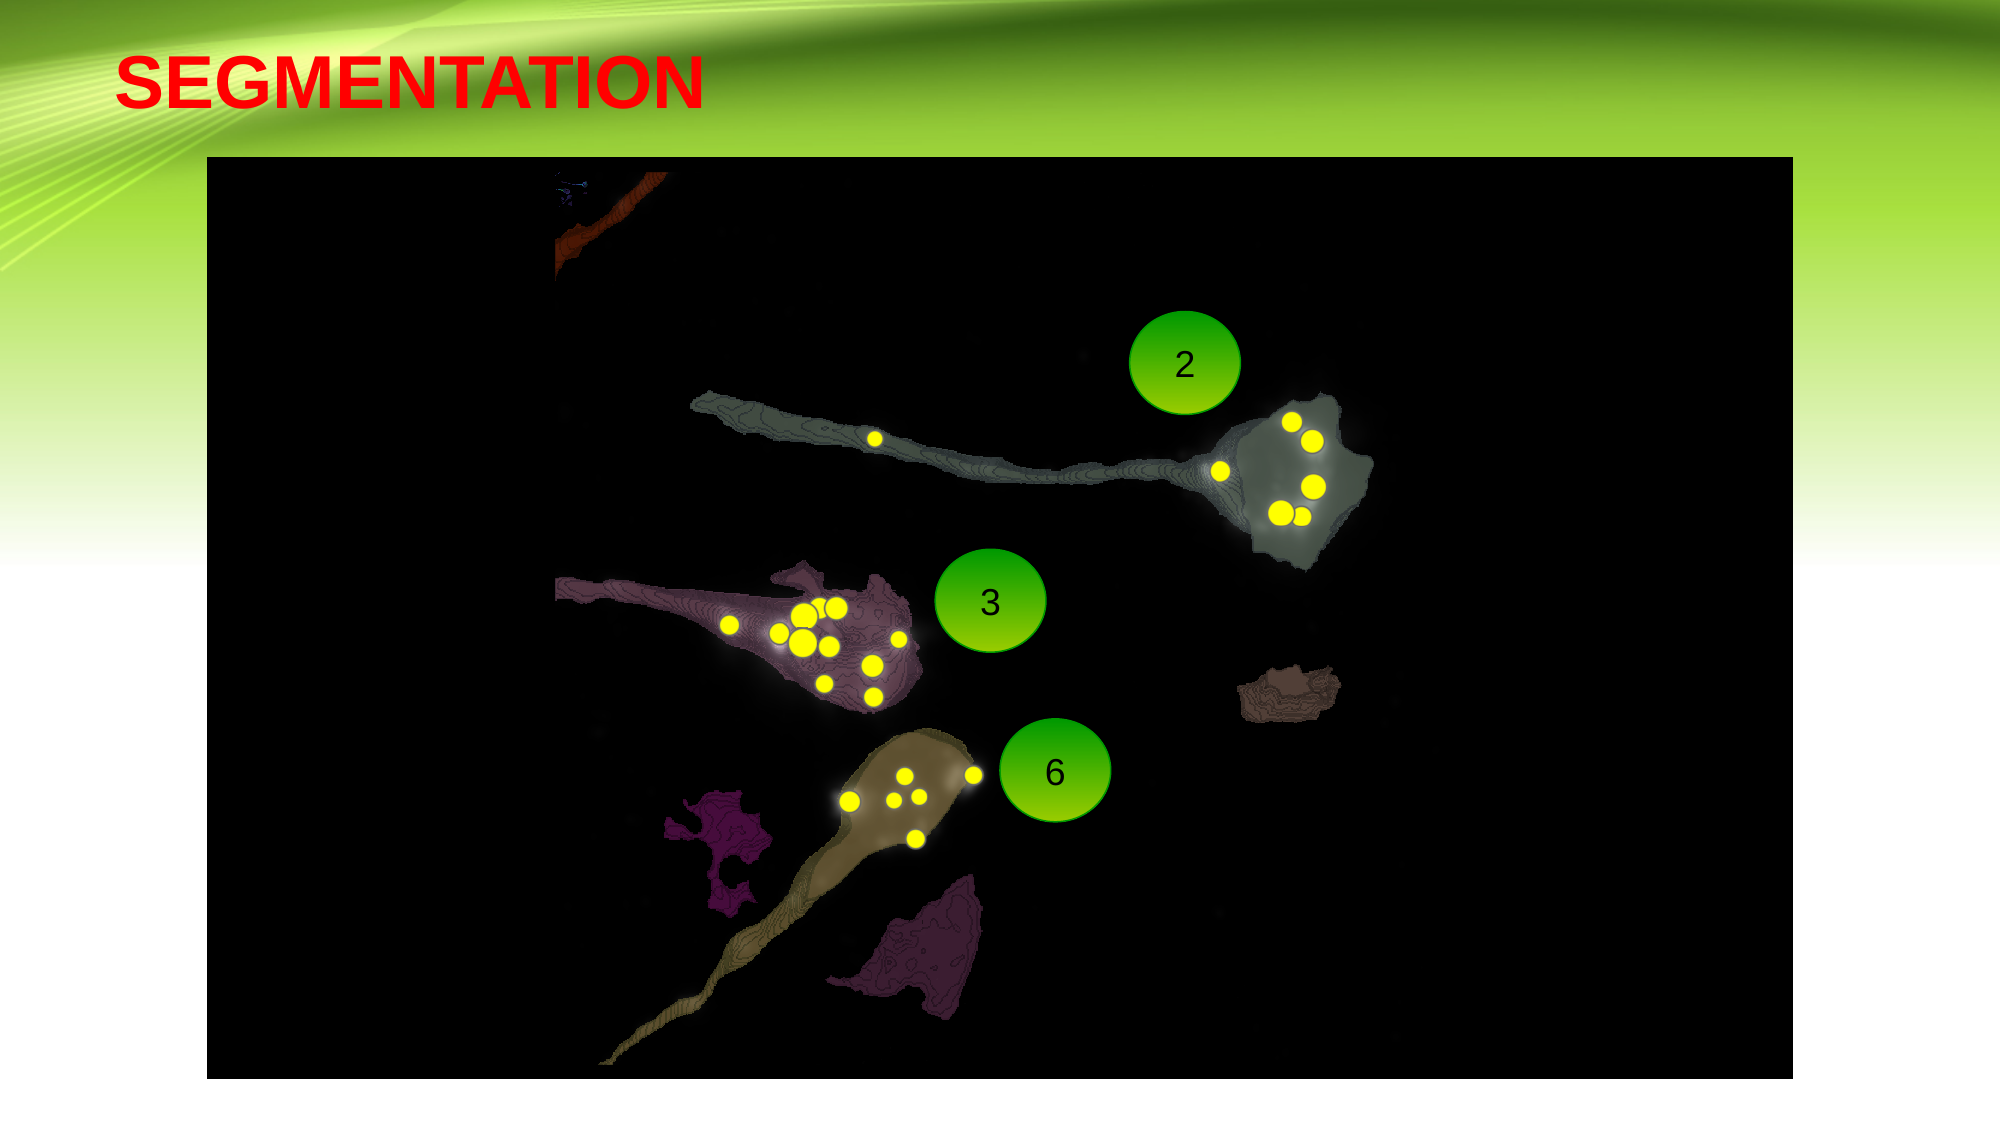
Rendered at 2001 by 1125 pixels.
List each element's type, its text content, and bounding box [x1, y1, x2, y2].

picture [0, 0, 2000, 1125]
title SEGMENTATION [99, 30, 1901, 127]
